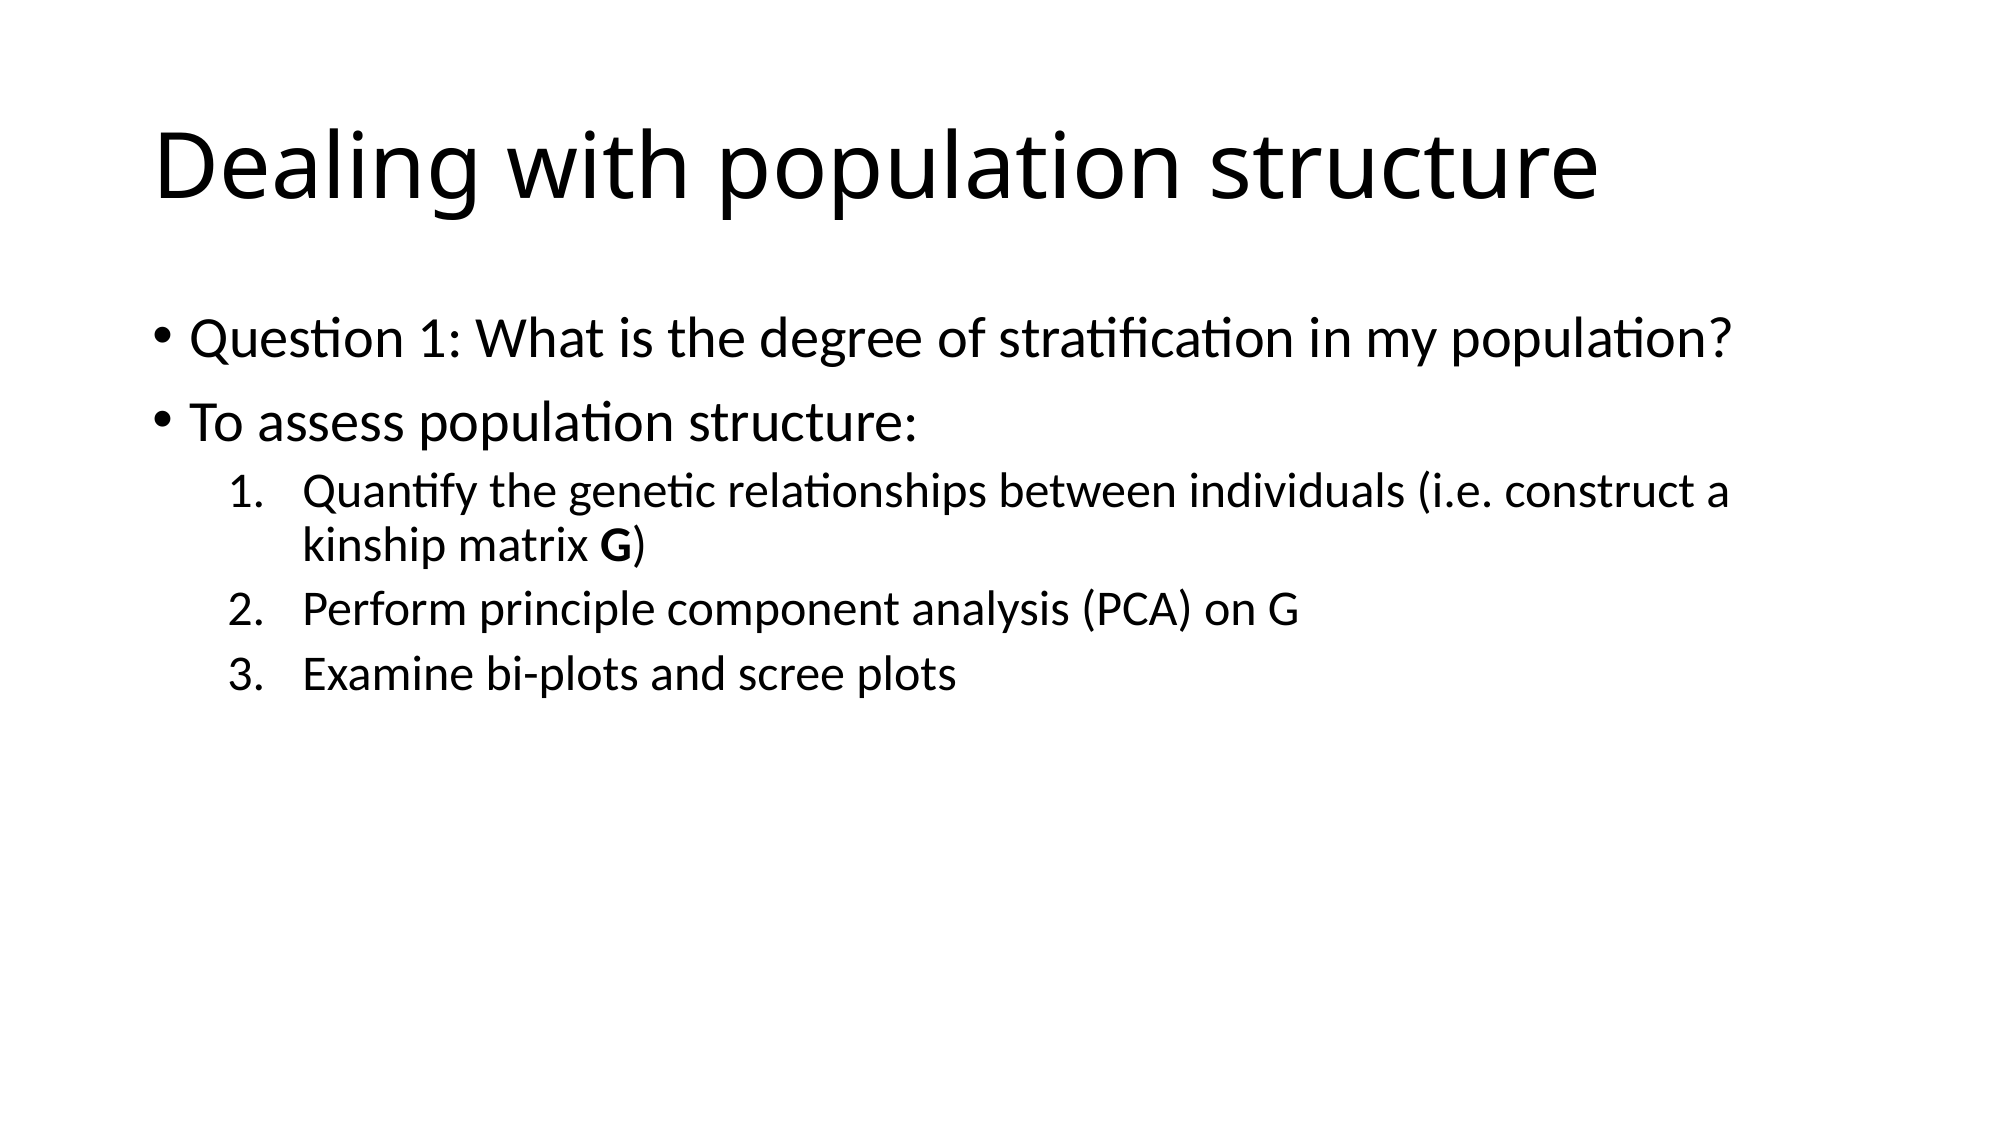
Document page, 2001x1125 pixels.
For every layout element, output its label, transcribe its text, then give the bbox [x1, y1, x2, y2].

title Dealing with population structure [137, 59, 1863, 278]
list Question 1: What is the degree of stratification in my population? To assess population structure: Quantify the genetic relationships between individuals (i.e. construct a kinship matrix G) Perform principle component analysis (PCA) on G Examine bi-plots and scree plots [137, 299, 1863, 1014]
